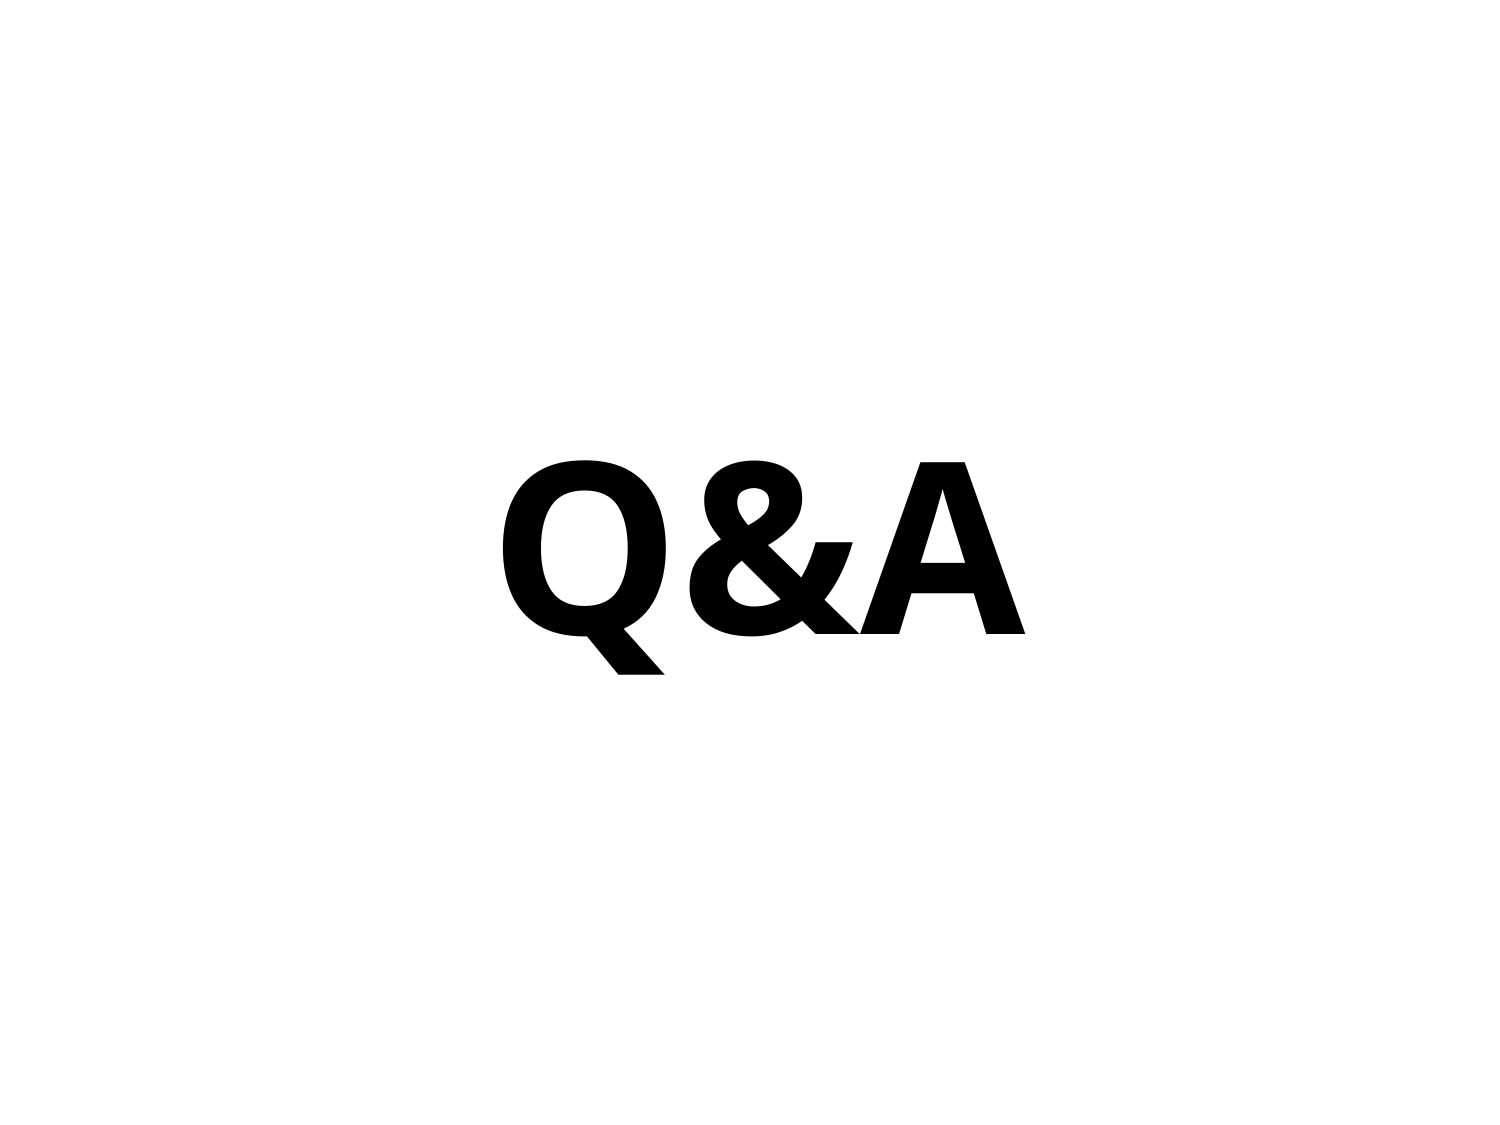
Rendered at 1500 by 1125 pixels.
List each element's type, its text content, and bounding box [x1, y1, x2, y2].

text_box Q&A [115, 387, 1400, 690]
